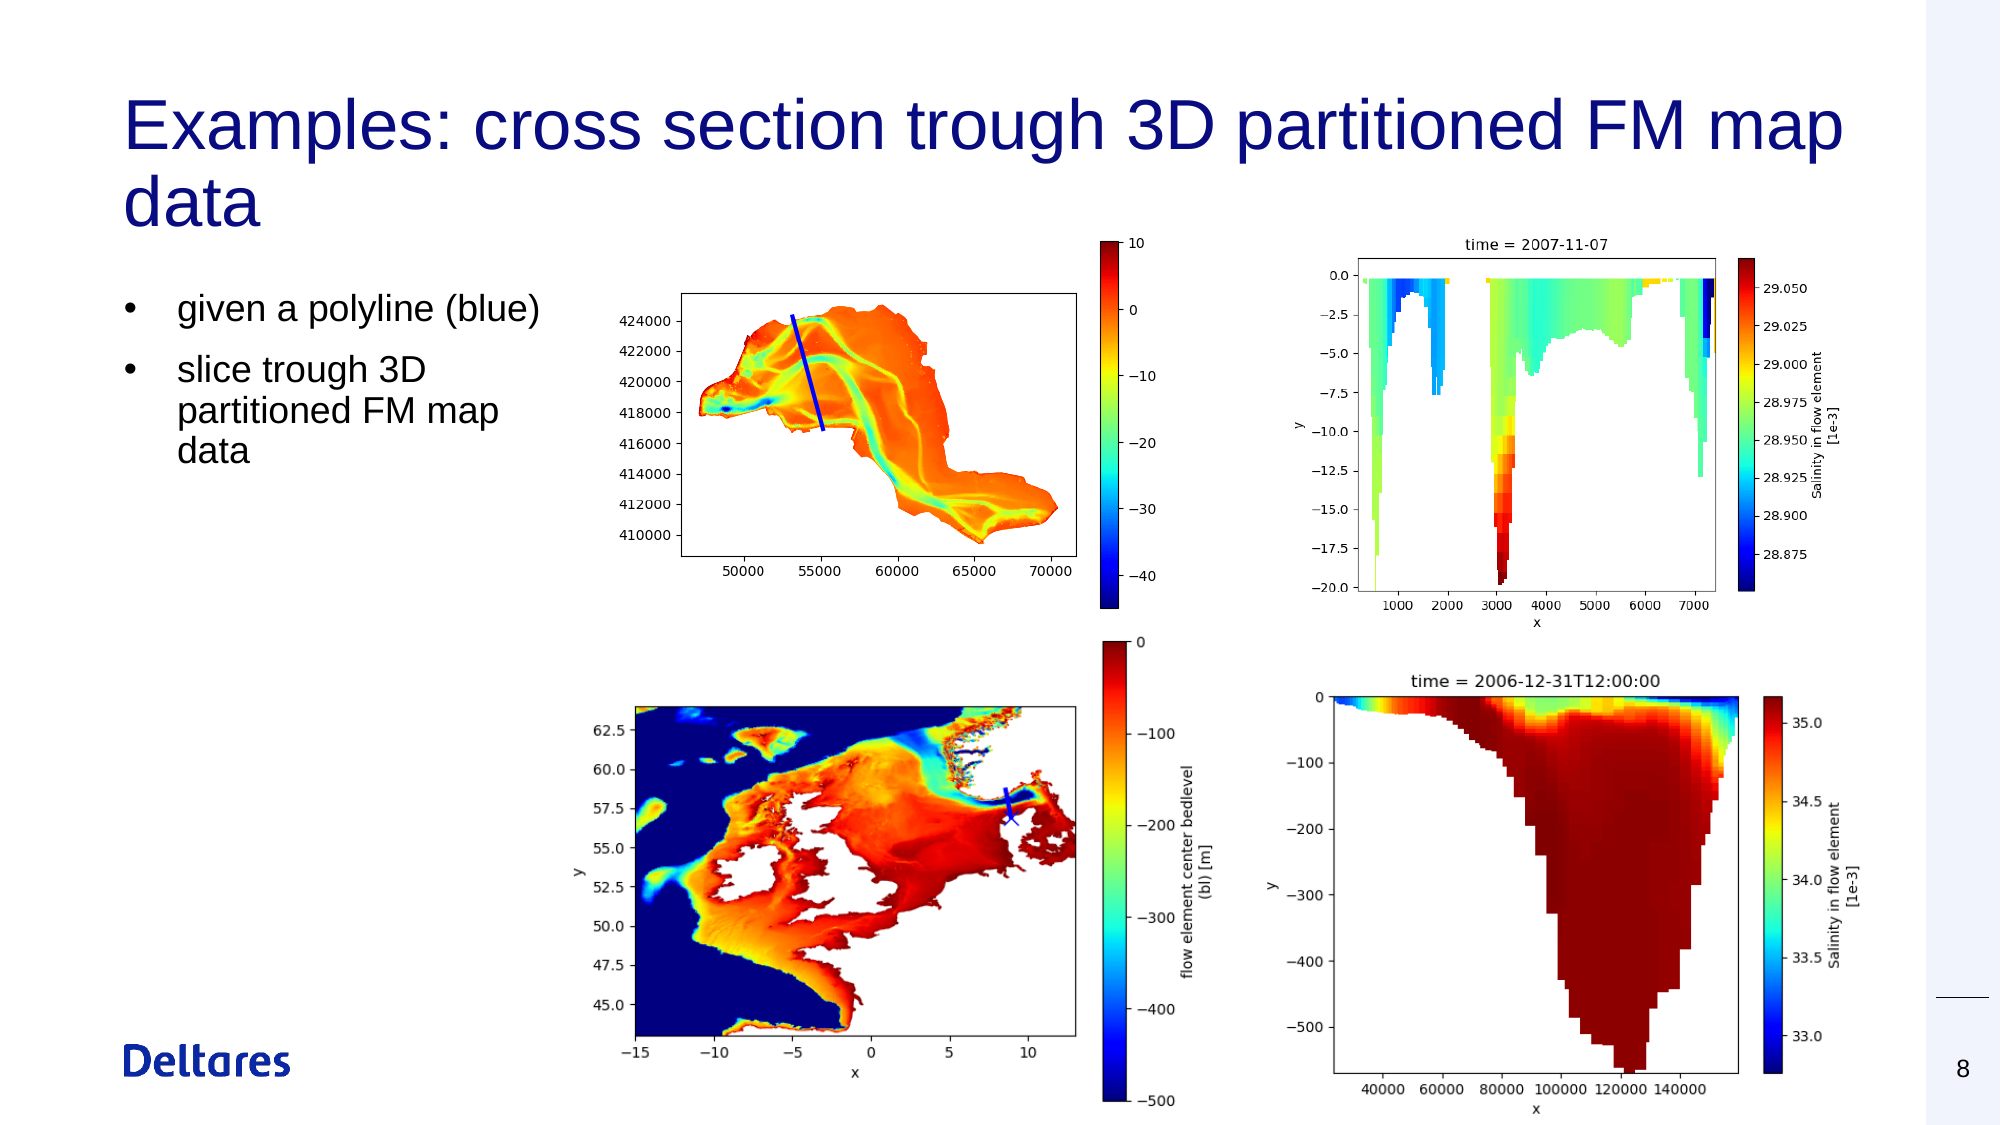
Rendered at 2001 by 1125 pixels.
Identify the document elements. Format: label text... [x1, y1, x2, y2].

list given a polyline (blue) slice trough 3D partitioned FM map data [123, 289, 553, 999]
picture [108, 1028, 304, 1092]
title Examples: cross section trough 3D partitioned FM map data [123, 88, 1850, 243]
picture [1252, 205, 1904, 1125]
slide_number 8 [1926, 1052, 2000, 1083]
picture [556, 183, 1237, 1125]
